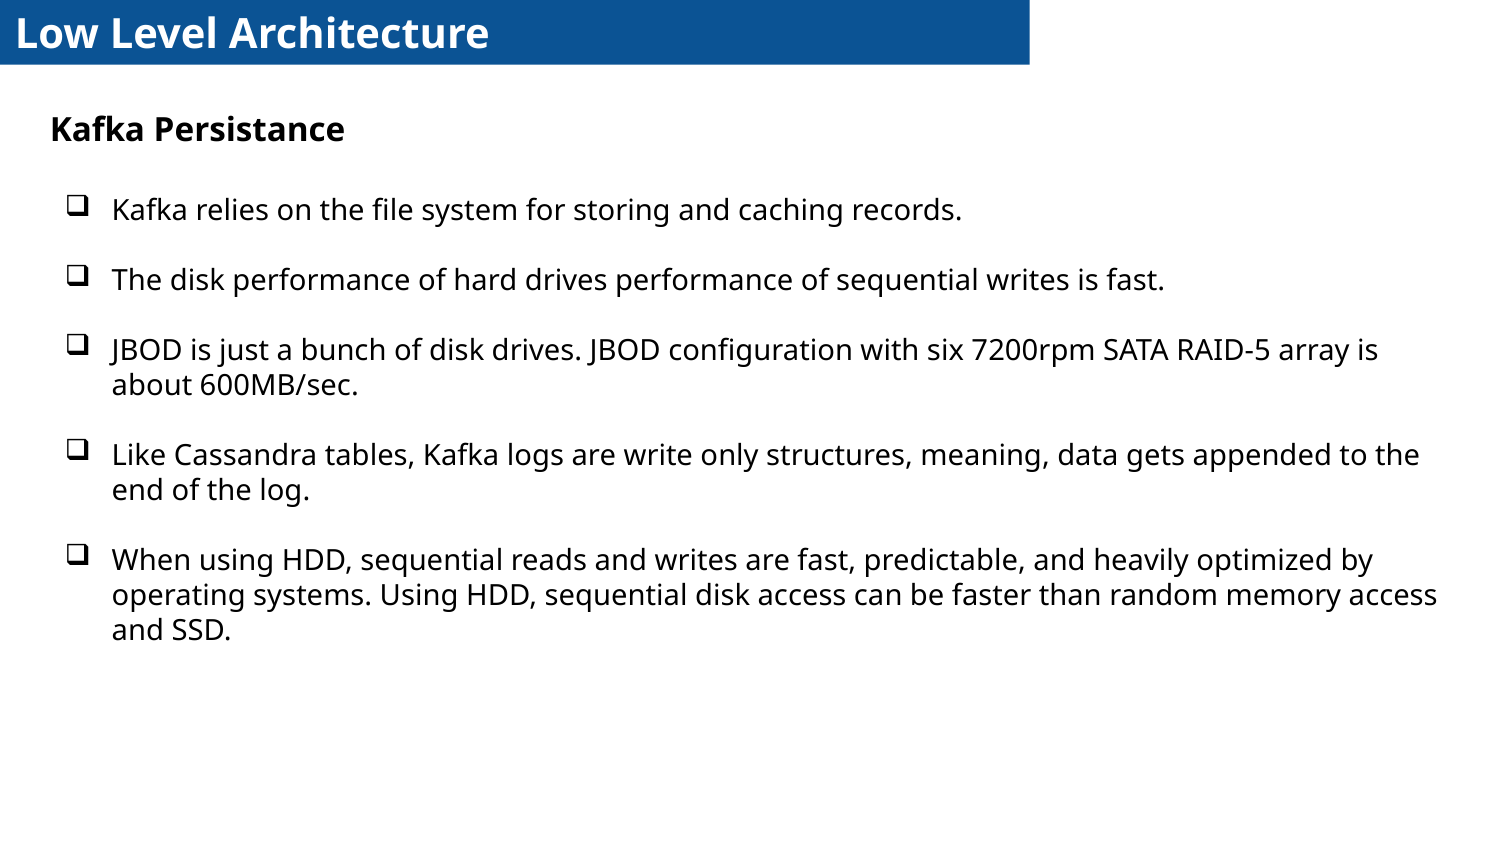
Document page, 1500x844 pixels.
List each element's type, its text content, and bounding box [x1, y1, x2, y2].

text_box Kafka Persistance [14, 80, 767, 156]
text_box Kafka relies on the file system for storing and caching records. The disk performance of hard drives performance of sequential writes is fast. JBOD is just a bunch of disk drives. JBOD configuration with six 7200rpm SATA RAID-5 array is about 600MB/sec. Like Cassandra tables, Kafka logs are write only structures, meaning, data gets appended to the end of the log. When using HDD, sequential reads and writes are fast, predictable, and heavily optimized by operating systems. Using HDD, sequential disk access can be faster than random memory access and SSD. [49, 184, 1463, 654]
text_box Low Level Architecture [0, 0, 1030, 65]
